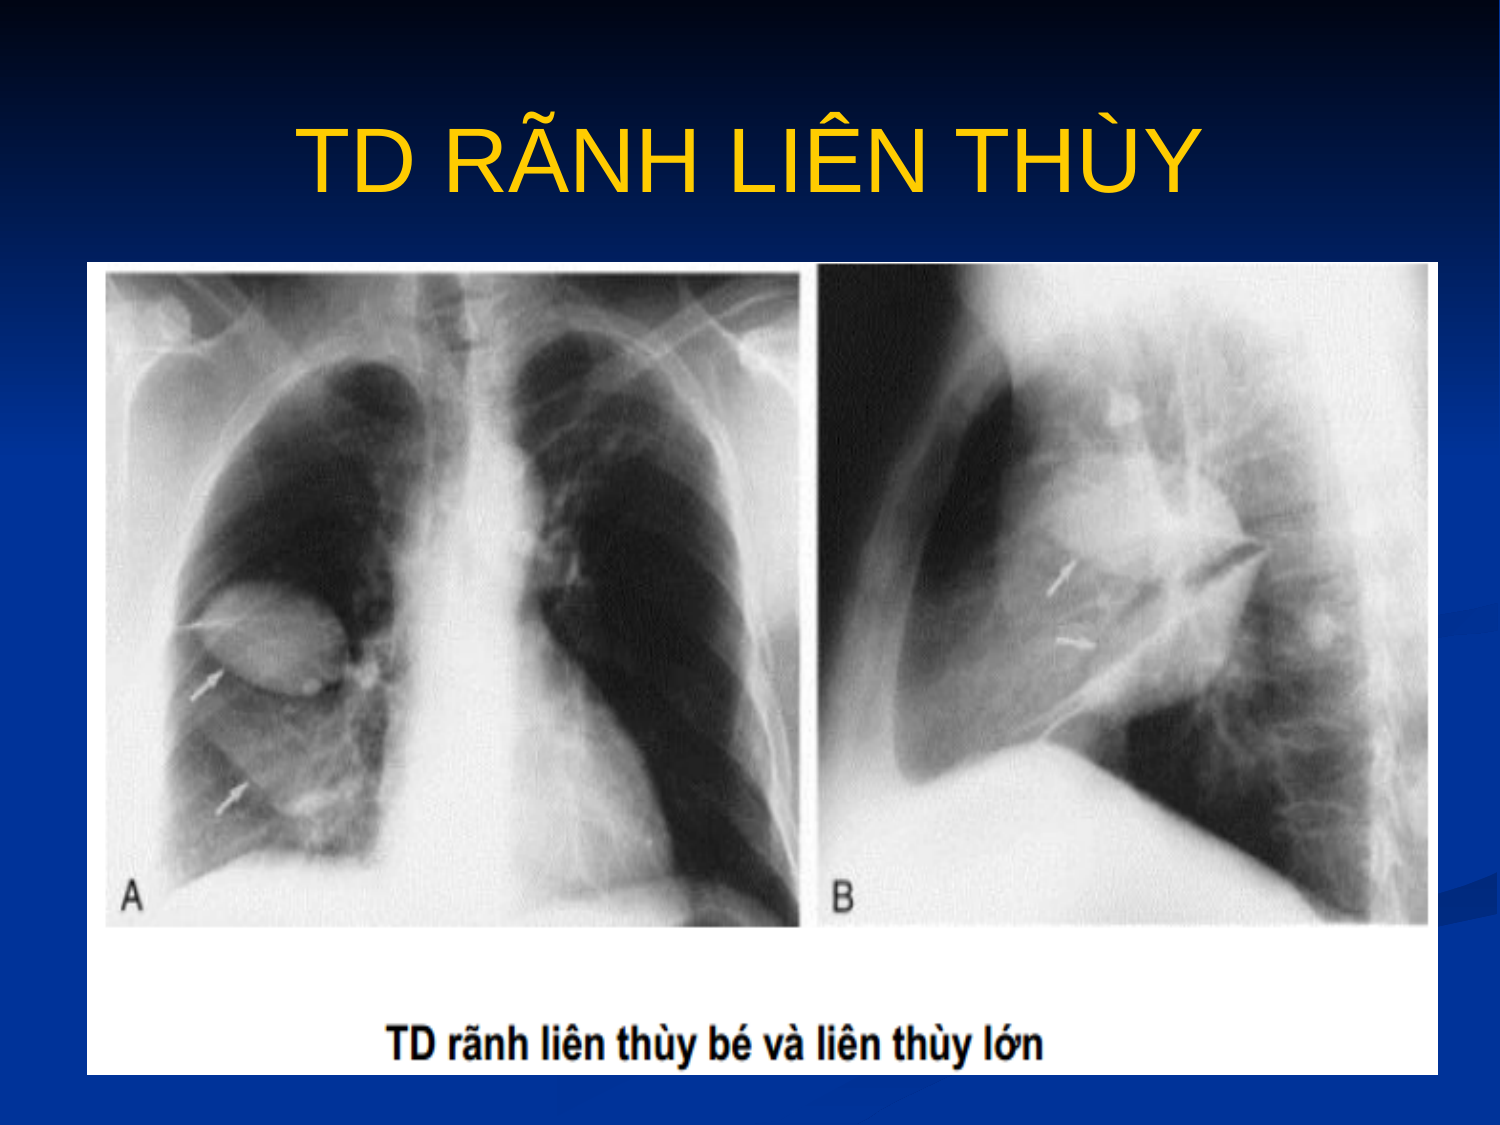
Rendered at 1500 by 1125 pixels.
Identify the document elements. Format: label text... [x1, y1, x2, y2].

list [87, 262, 1438, 1076]
title TD RÃNH LIÊN THÙY [74, 62, 1426, 251]
